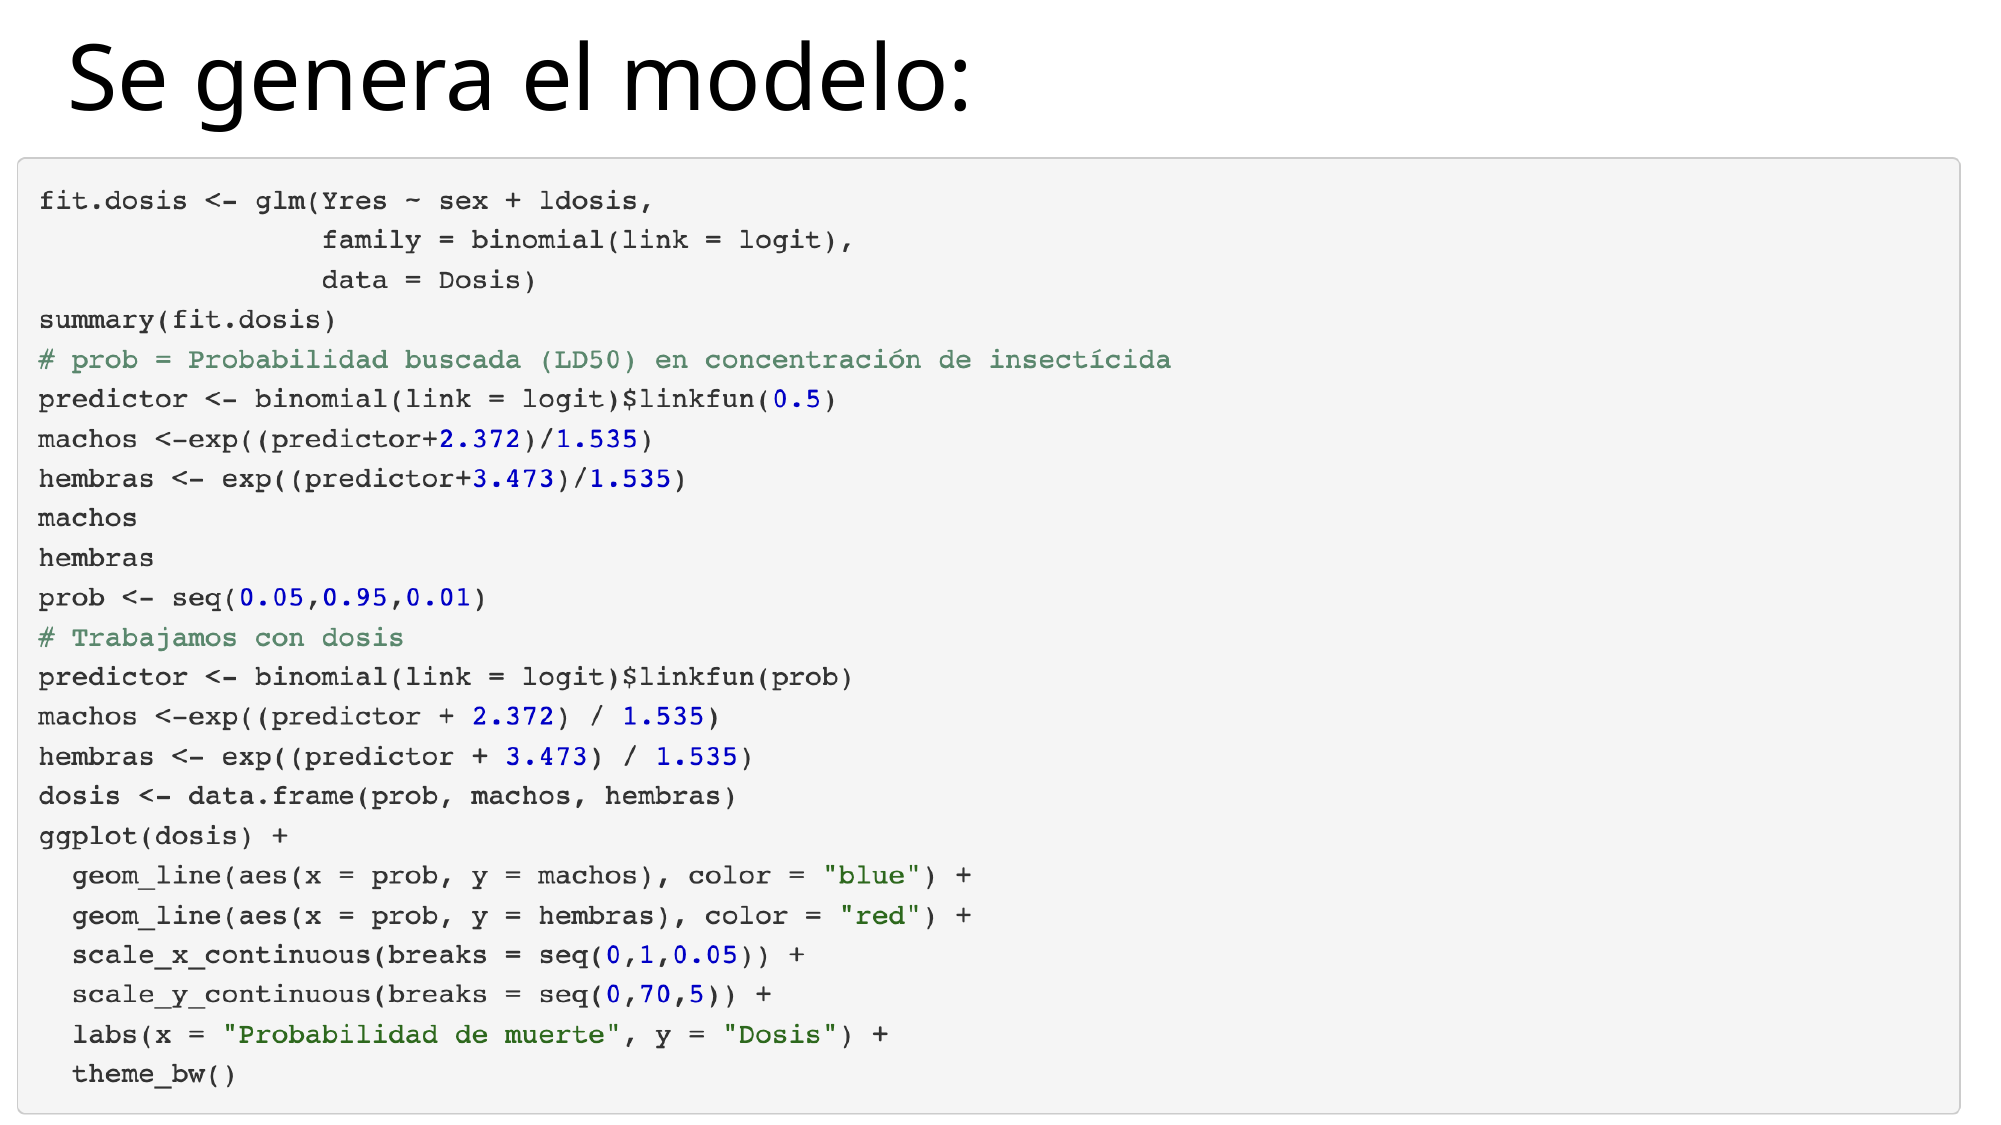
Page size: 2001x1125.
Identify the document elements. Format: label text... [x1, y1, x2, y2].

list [0, 150, 1976, 1125]
text_box Se genera el modelo: [52, 0, 1778, 150]
